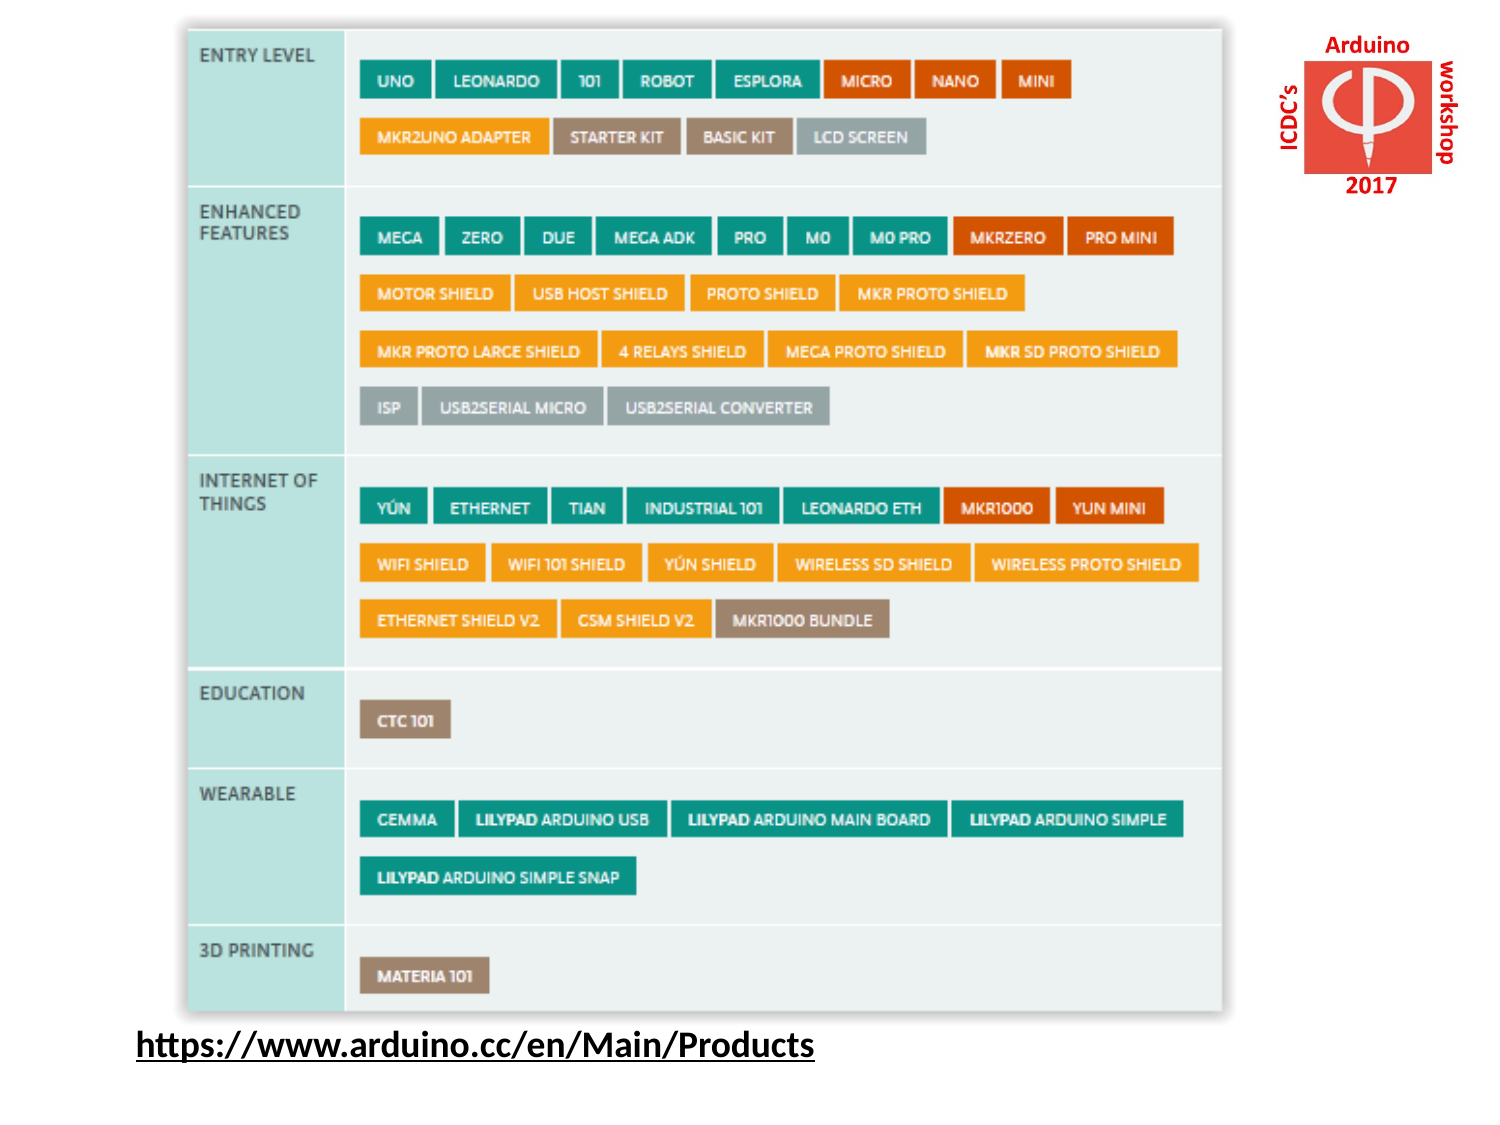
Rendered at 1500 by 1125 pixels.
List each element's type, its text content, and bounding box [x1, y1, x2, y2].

picture [171, 7, 1500, 1027]
text_box https://www.arduino.cc/en/Main/Products [120, 1012, 839, 1073]
